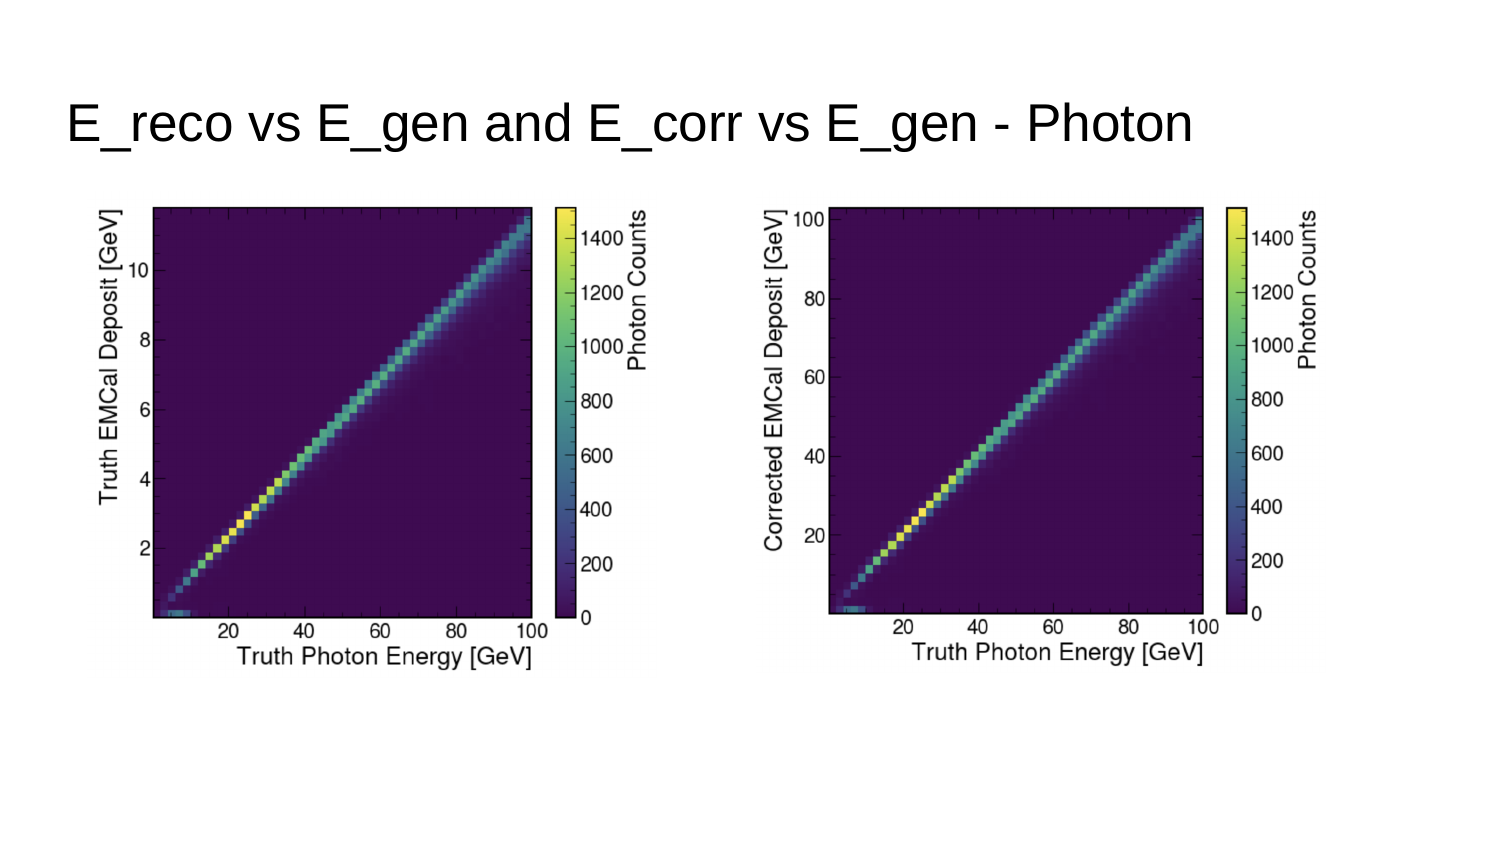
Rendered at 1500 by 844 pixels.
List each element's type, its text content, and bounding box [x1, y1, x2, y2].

title E_reco vs E_gen and E_corr vs E_gen - Photon [51, 72, 1449, 167]
picture [755, 191, 1326, 673]
picture [87, 191, 657, 679]
